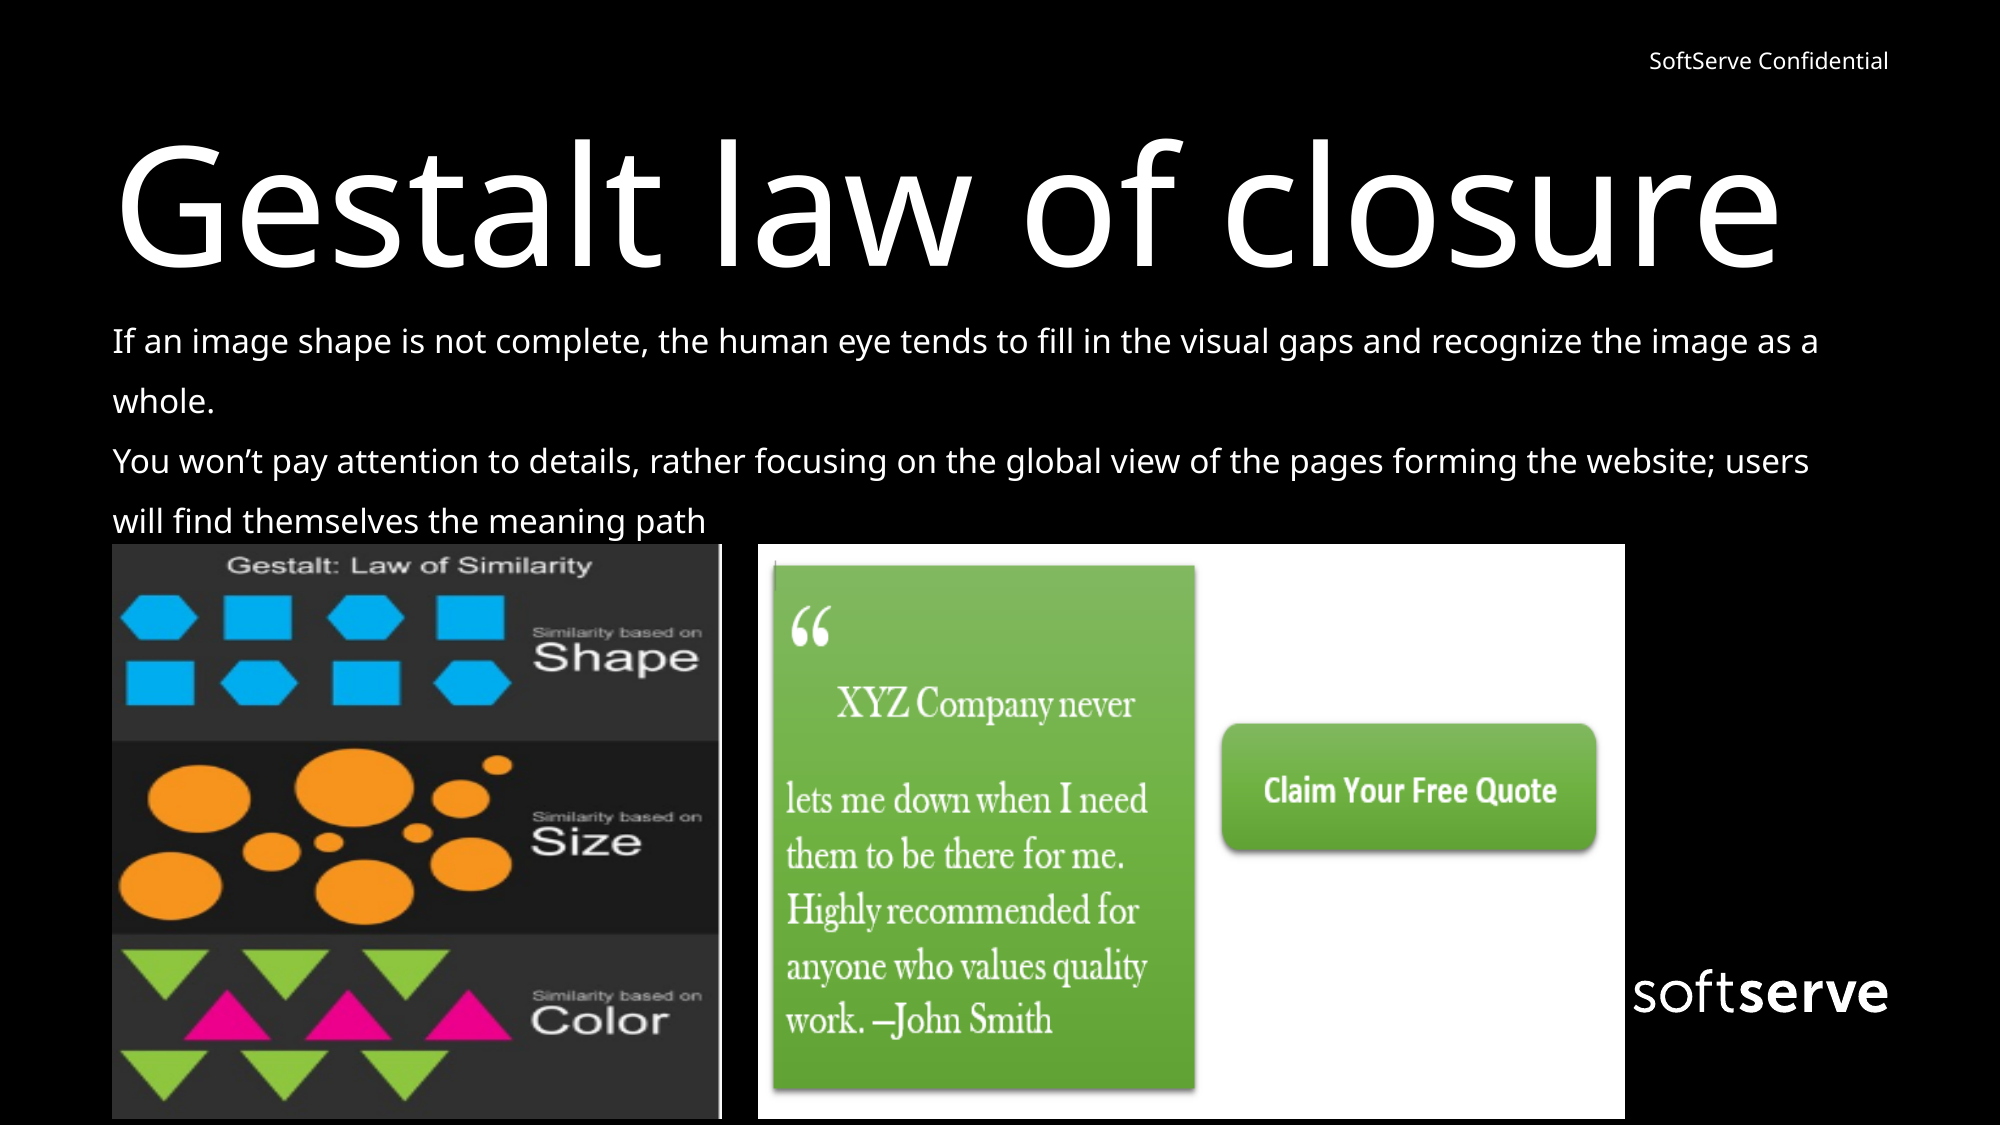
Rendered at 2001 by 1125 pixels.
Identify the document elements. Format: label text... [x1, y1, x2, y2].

picture [758, 544, 1625, 1119]
title Gestalt law of closure If an image shape is not complete, the human eye tends to fill in the visual gaps and recognize the image as a whole. You won’t pay attention to details, rather focusing on the global view of the pages forming the website; users will find themselves the meaning path [112, 0, 1888, 106]
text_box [112, 544, 722, 1119]
